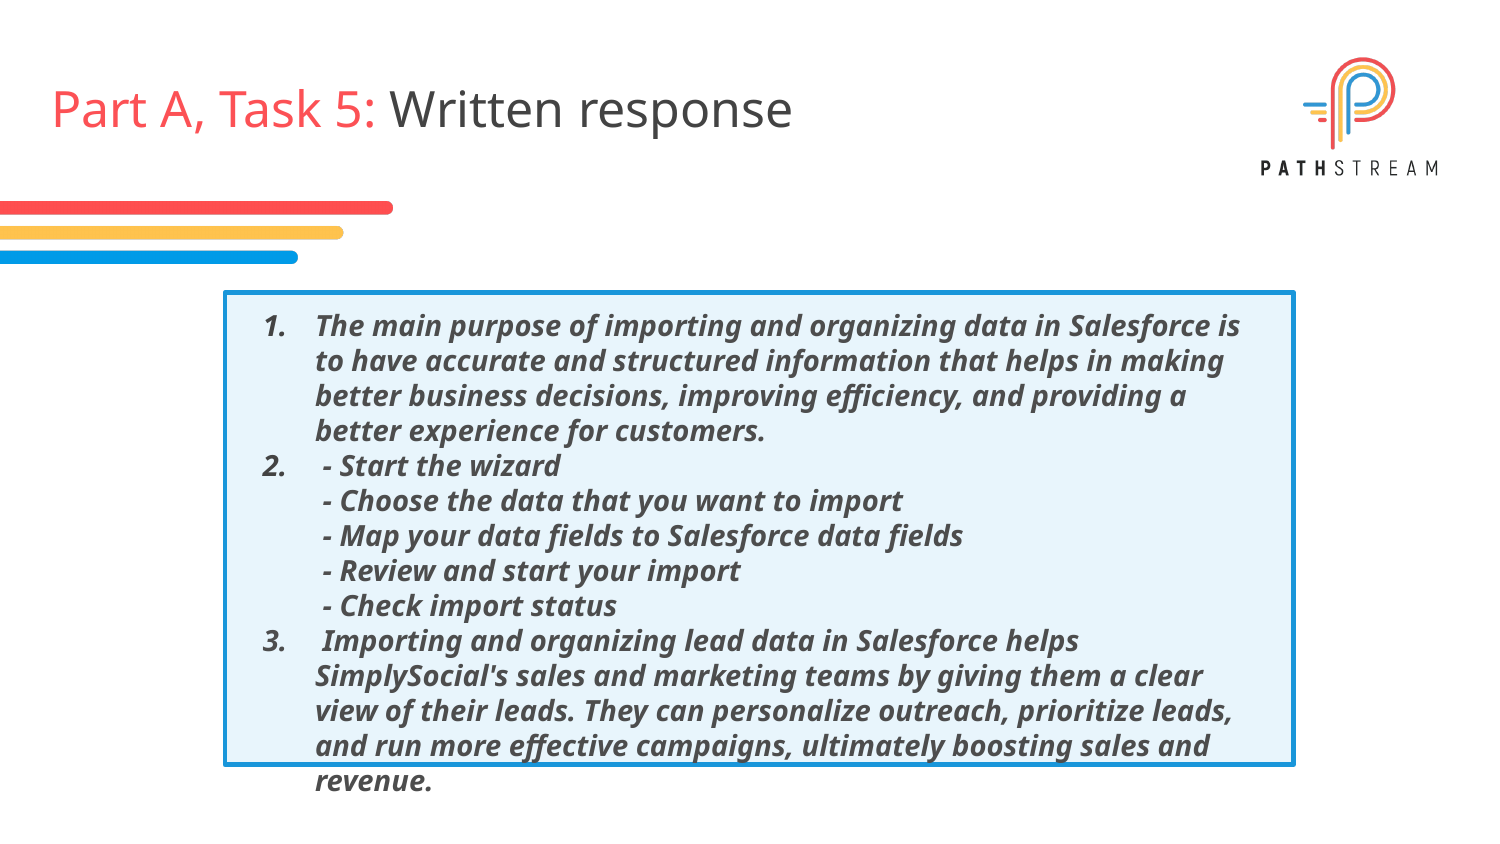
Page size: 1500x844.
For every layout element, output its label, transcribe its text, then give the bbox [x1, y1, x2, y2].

picture [0, 201, 393, 264]
title Part A, Task 5: Written response [36, 62, 1067, 170]
text_box The main purpose of importing and organizing data in Salesforce is to have accurate and structured information that helps in making better business decisions, improving efficiency, and providing a better experience for customers. - Start the wizard - Choose the data that you want to import - Map your data fields to Salesforce data fields - Review and start your import - Check import status Importing and organizing lead data in Salesforce helps SimplySocial's sales and marketing teams by giving them a clear view of their leads. They can personalize outreach, prioritize leads, and run more effective campaigns, ultimately boosting sales and revenue. [224, 292, 1294, 765]
picture [1135, 0, 1500, 242]
